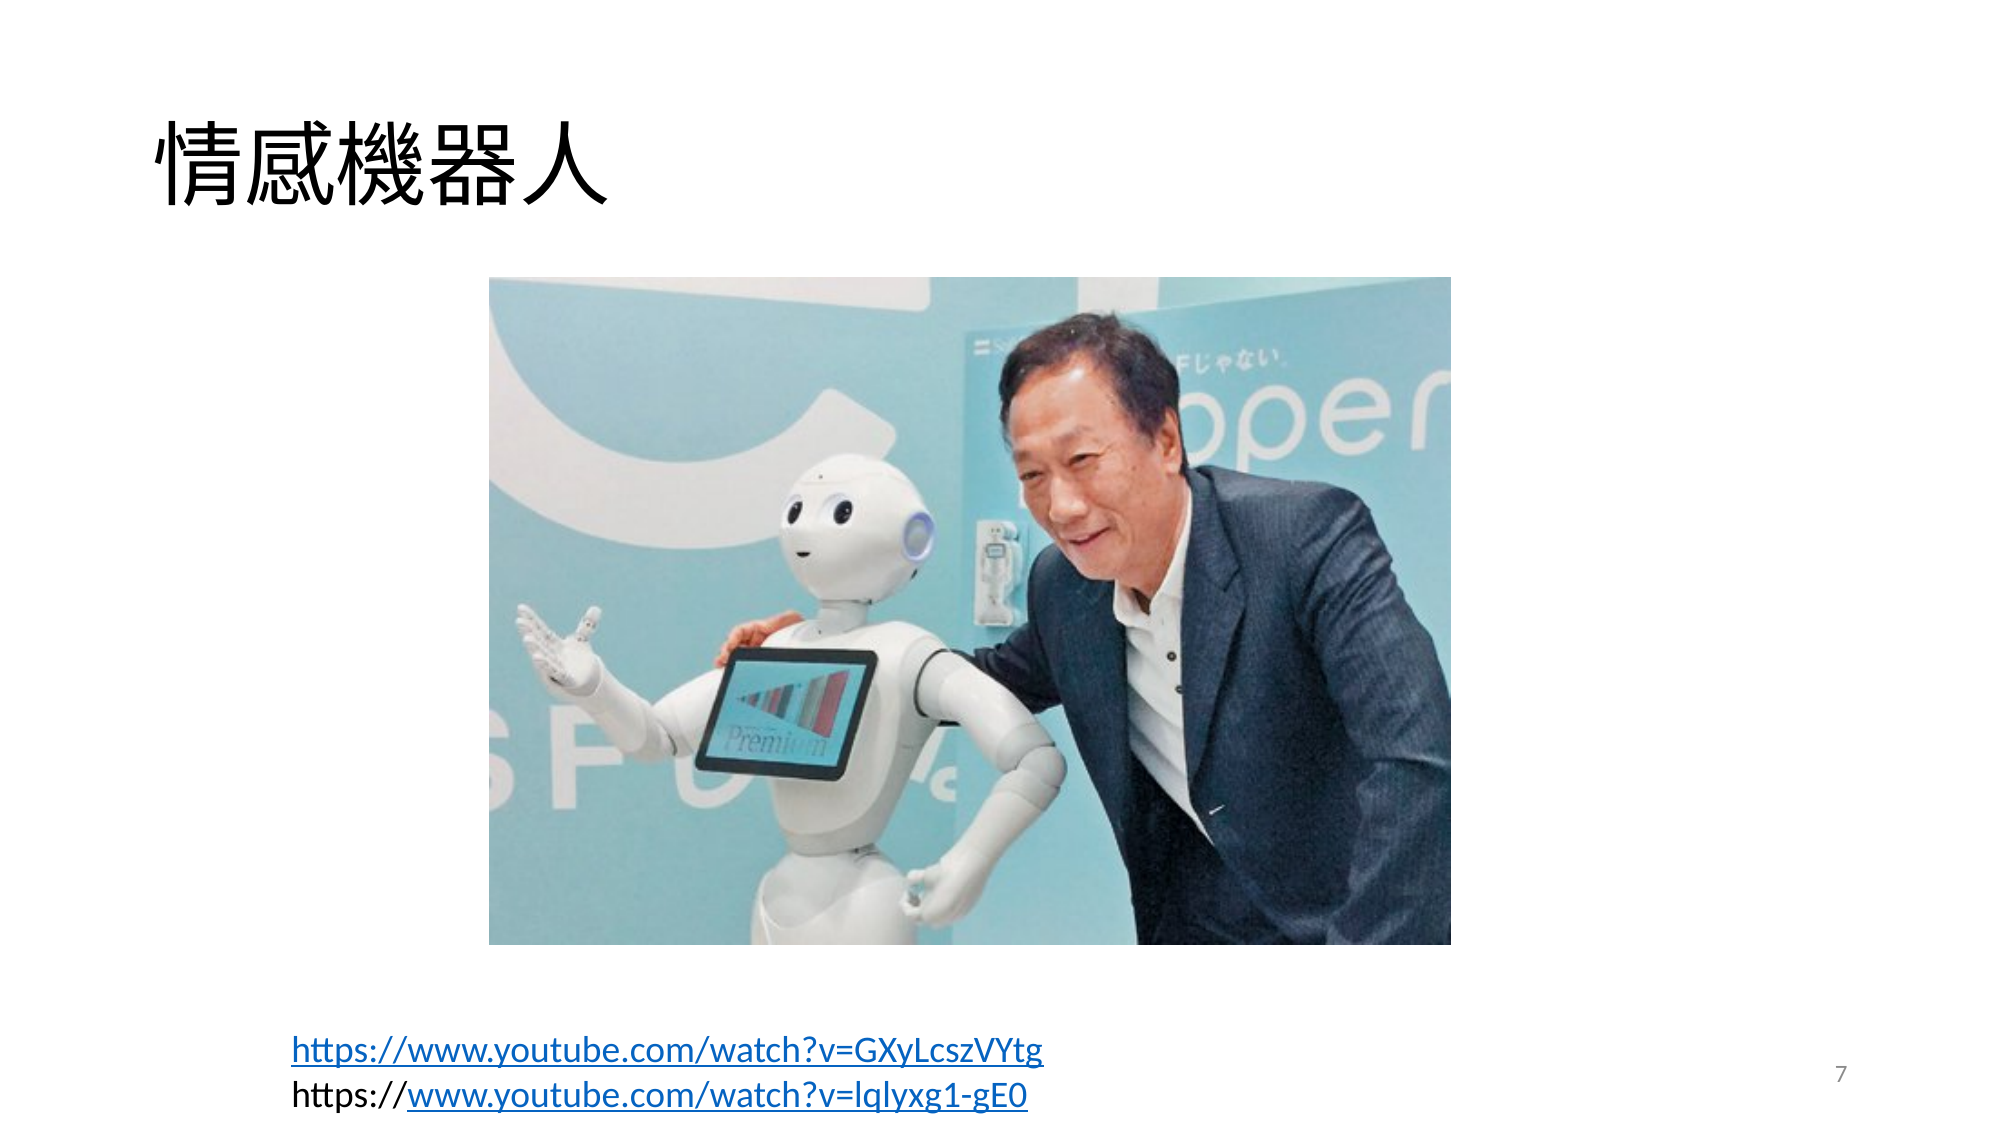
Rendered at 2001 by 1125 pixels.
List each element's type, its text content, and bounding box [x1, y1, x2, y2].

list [489, 277, 1451, 945]
title 情感機器人 [137, 59, 1863, 278]
text_box https://www.youtube.com/watch?v=GXyLcszVYtg https://www.youtube.com/watch?v=lqlyxg1-gE0 [276, 1017, 1059, 1122]
slide_number 7 [1412, 1042, 1863, 1103]
